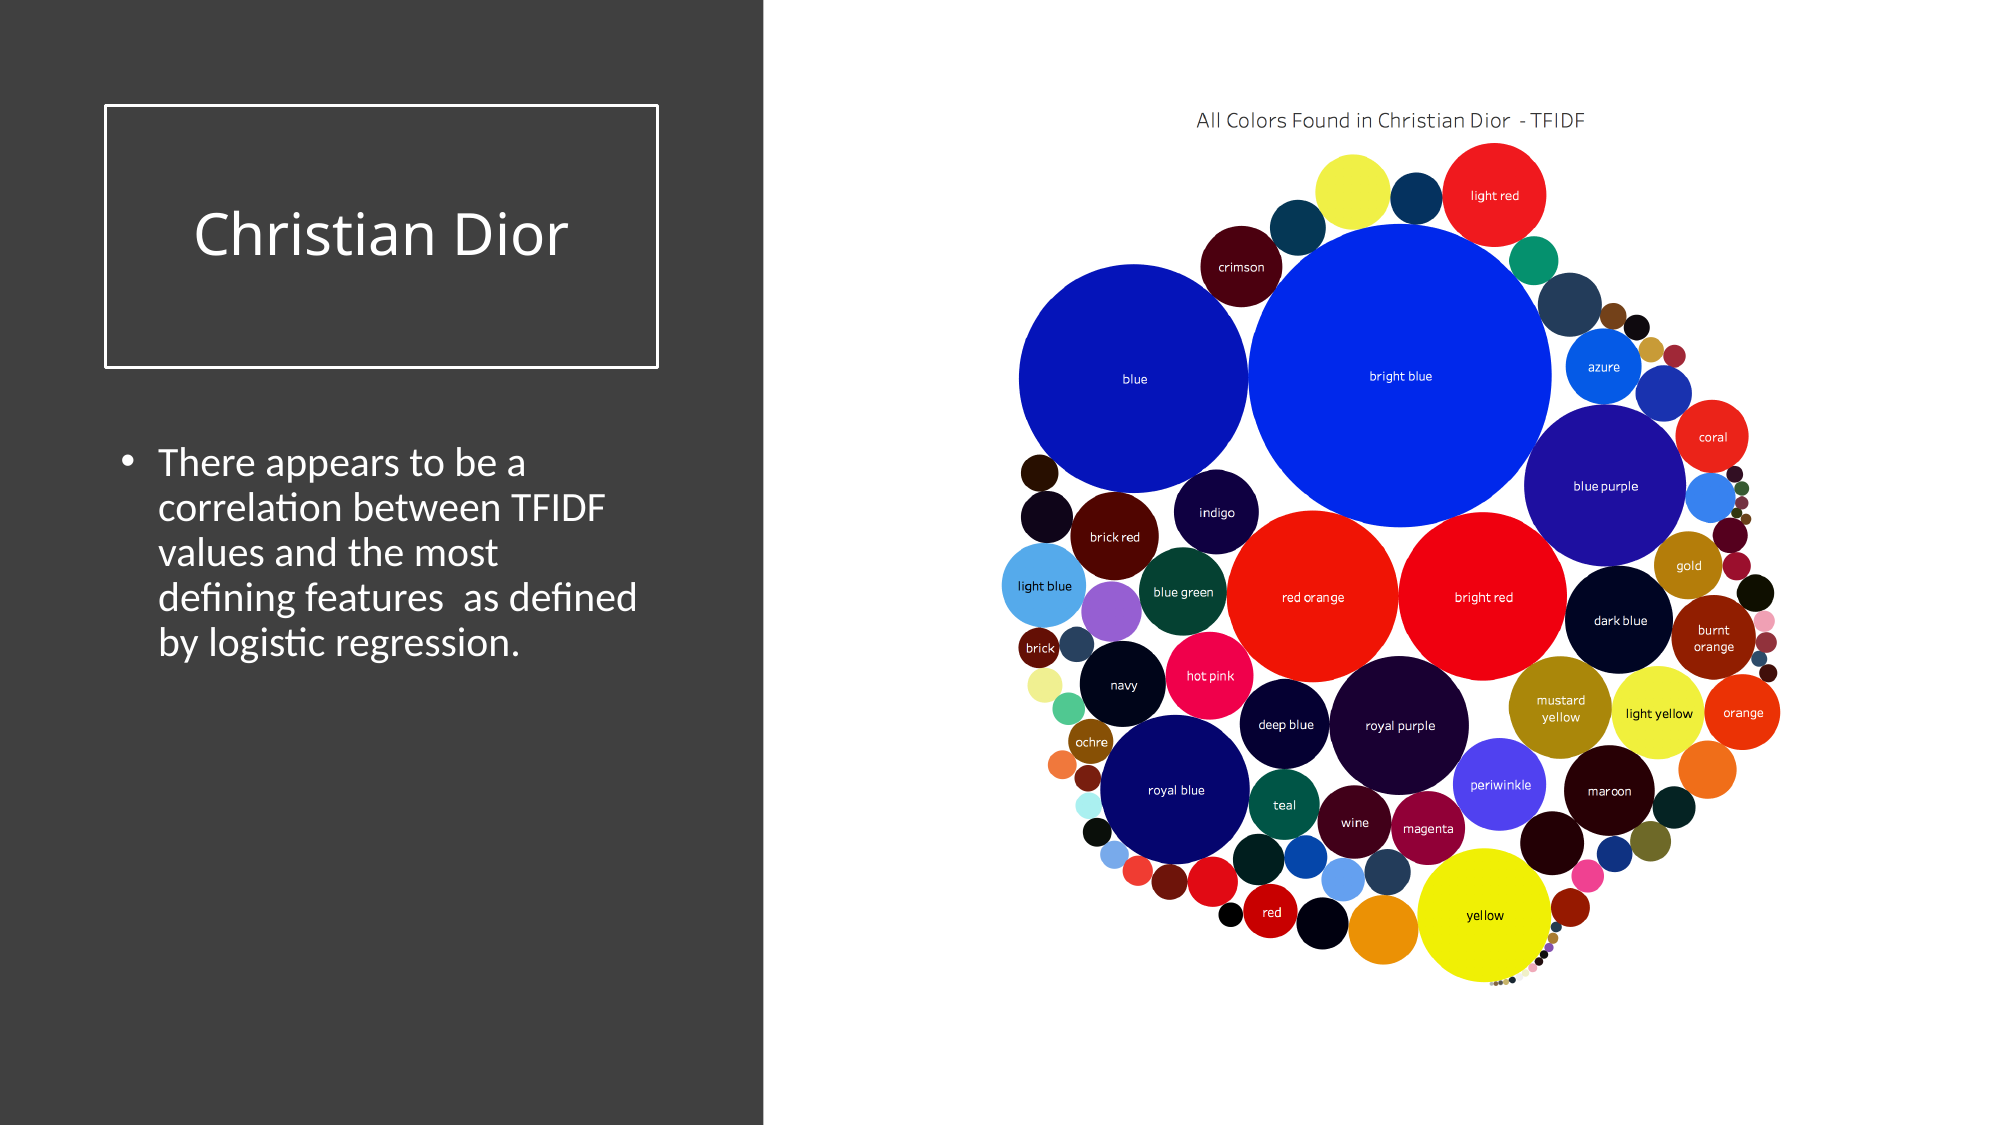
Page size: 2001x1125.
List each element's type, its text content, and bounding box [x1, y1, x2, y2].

list There appears to be a correlation between TFIDF values and the most defining features as defined by logistic regression. [105, 432, 658, 994]
picture [950, 105, 1814, 993]
title Christian Dior [105, 105, 658, 368]
text_box [0, 0, 764, 1125]
